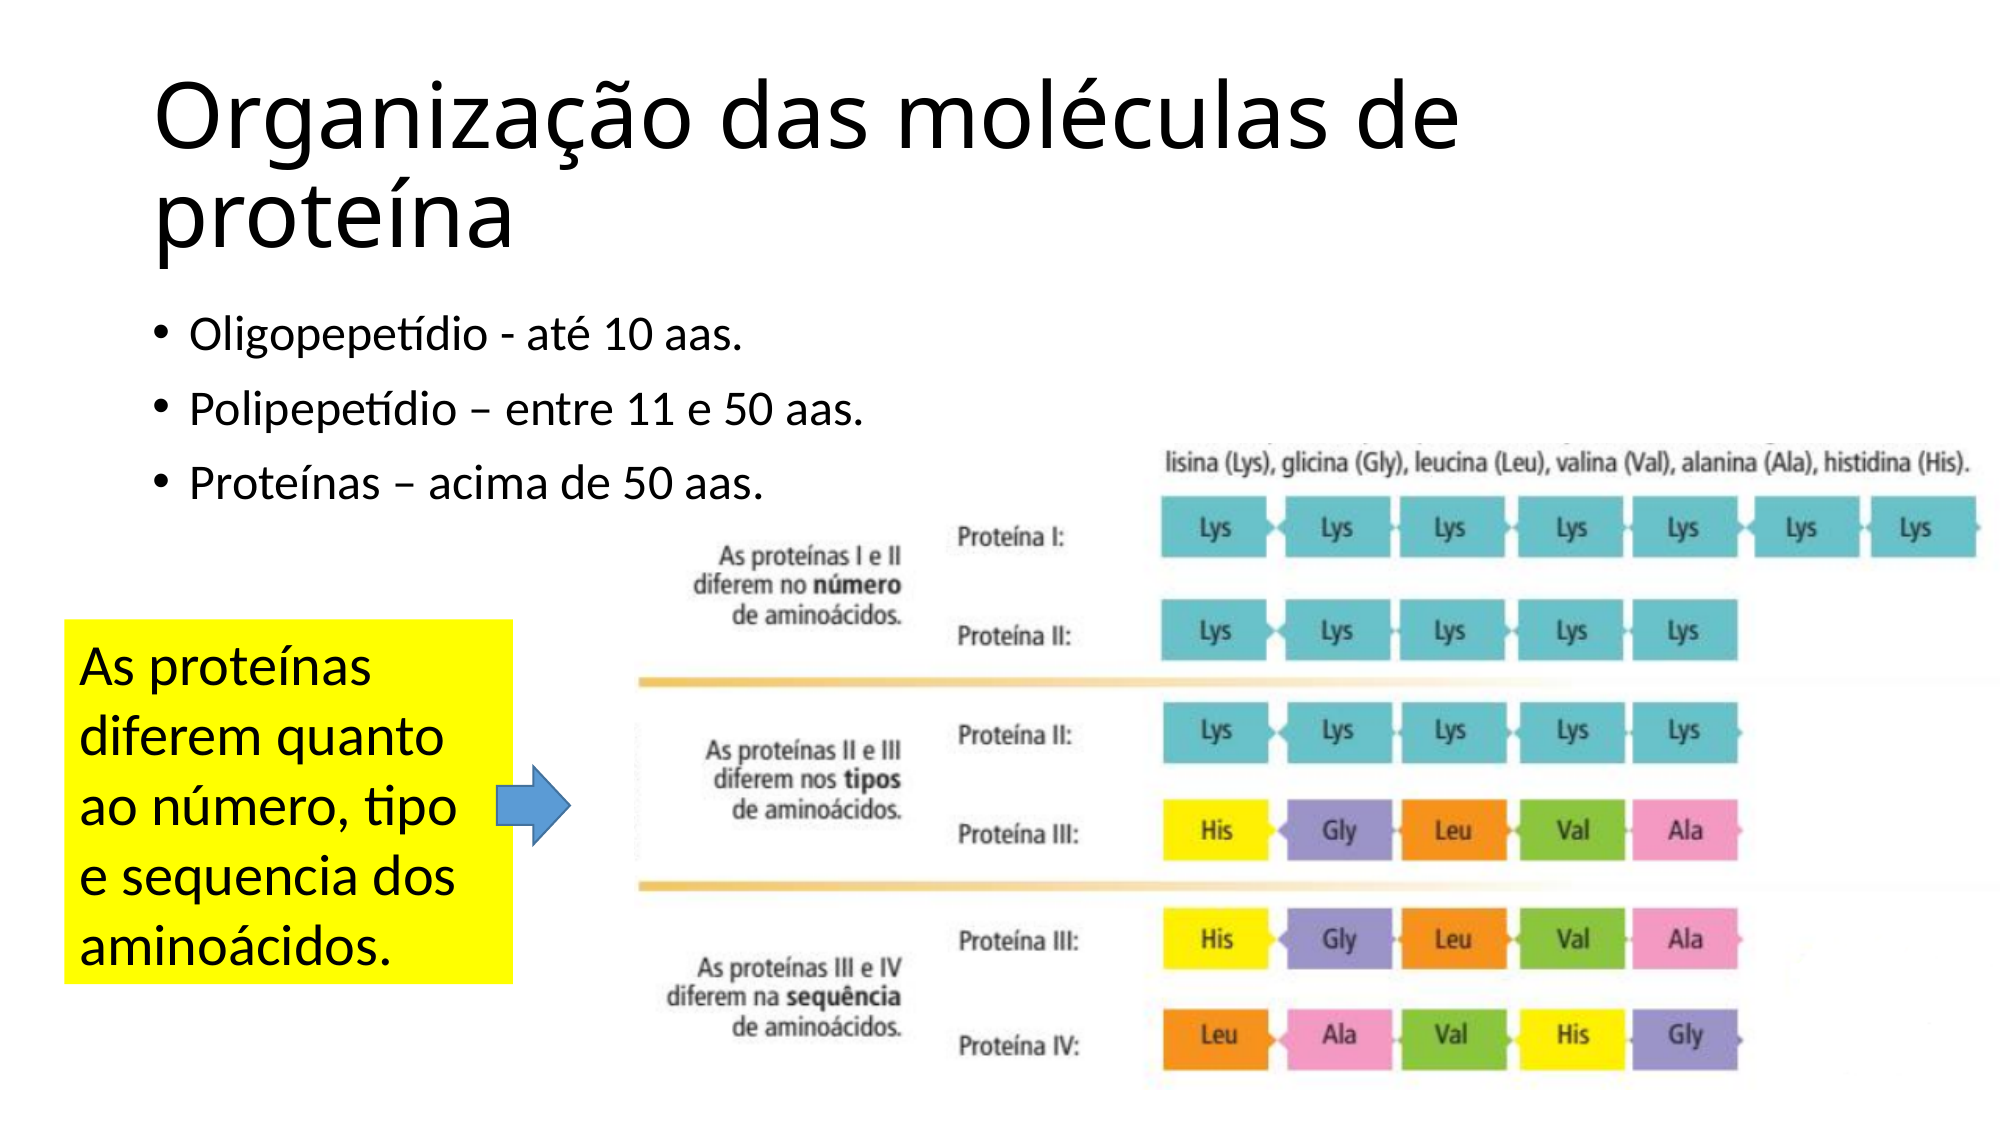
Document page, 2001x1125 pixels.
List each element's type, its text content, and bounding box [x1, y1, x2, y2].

list Oligopepetídio - até 10 aas. Polipepetídio – entre 11 e 50 aas. Proteínas – acima de 50 aas. [137, 299, 1863, 1014]
text_box As proteínas diferem quanto ao número, tipo e sequencia dos aminoácidos. [64, 619, 513, 985]
text_box [495, 763, 572, 848]
title Organização das moléculas de proteína [137, 59, 1863, 278]
picture [634, 442, 2000, 1090]
